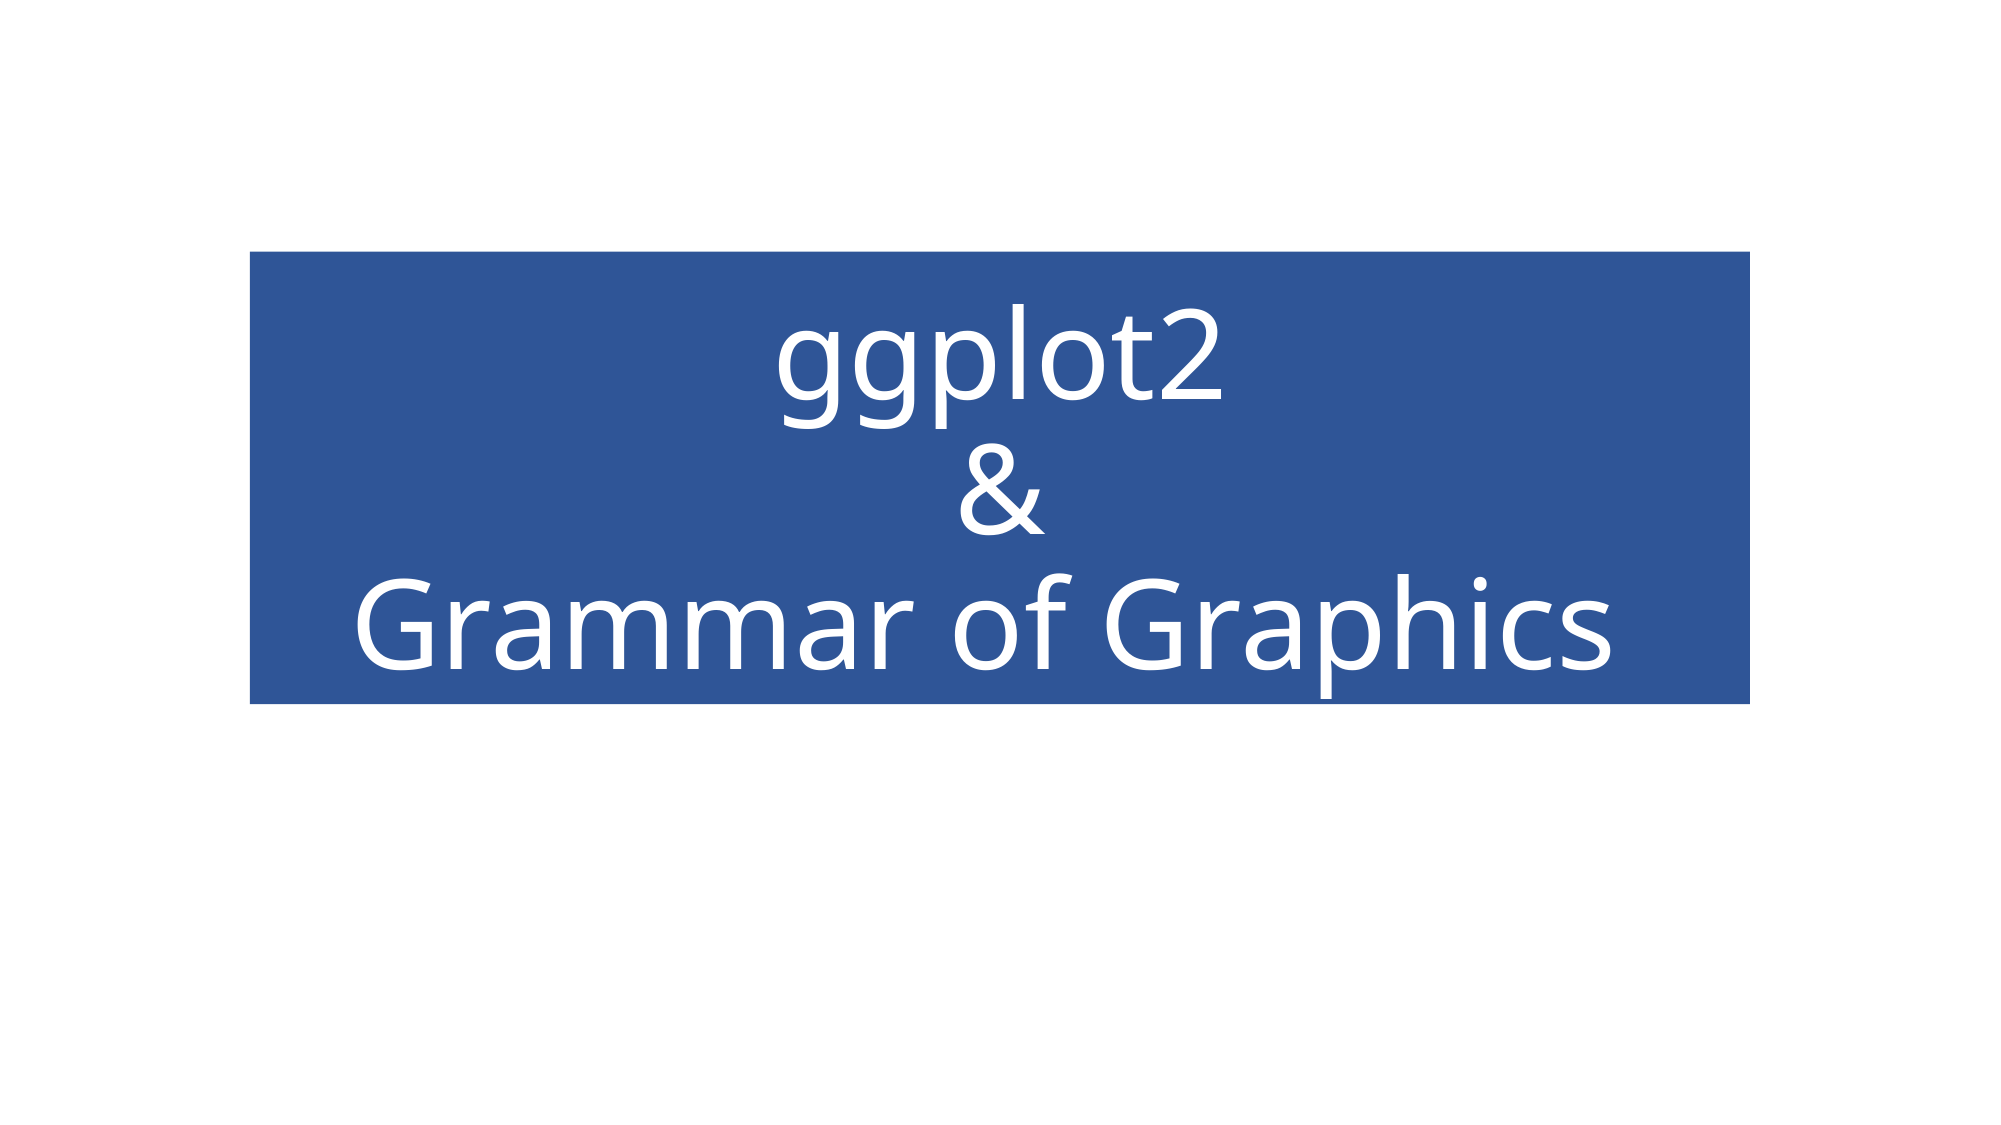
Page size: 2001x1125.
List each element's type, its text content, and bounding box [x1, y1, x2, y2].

title ggplot2 & Grammar of Graphics [249, 251, 1750, 705]
